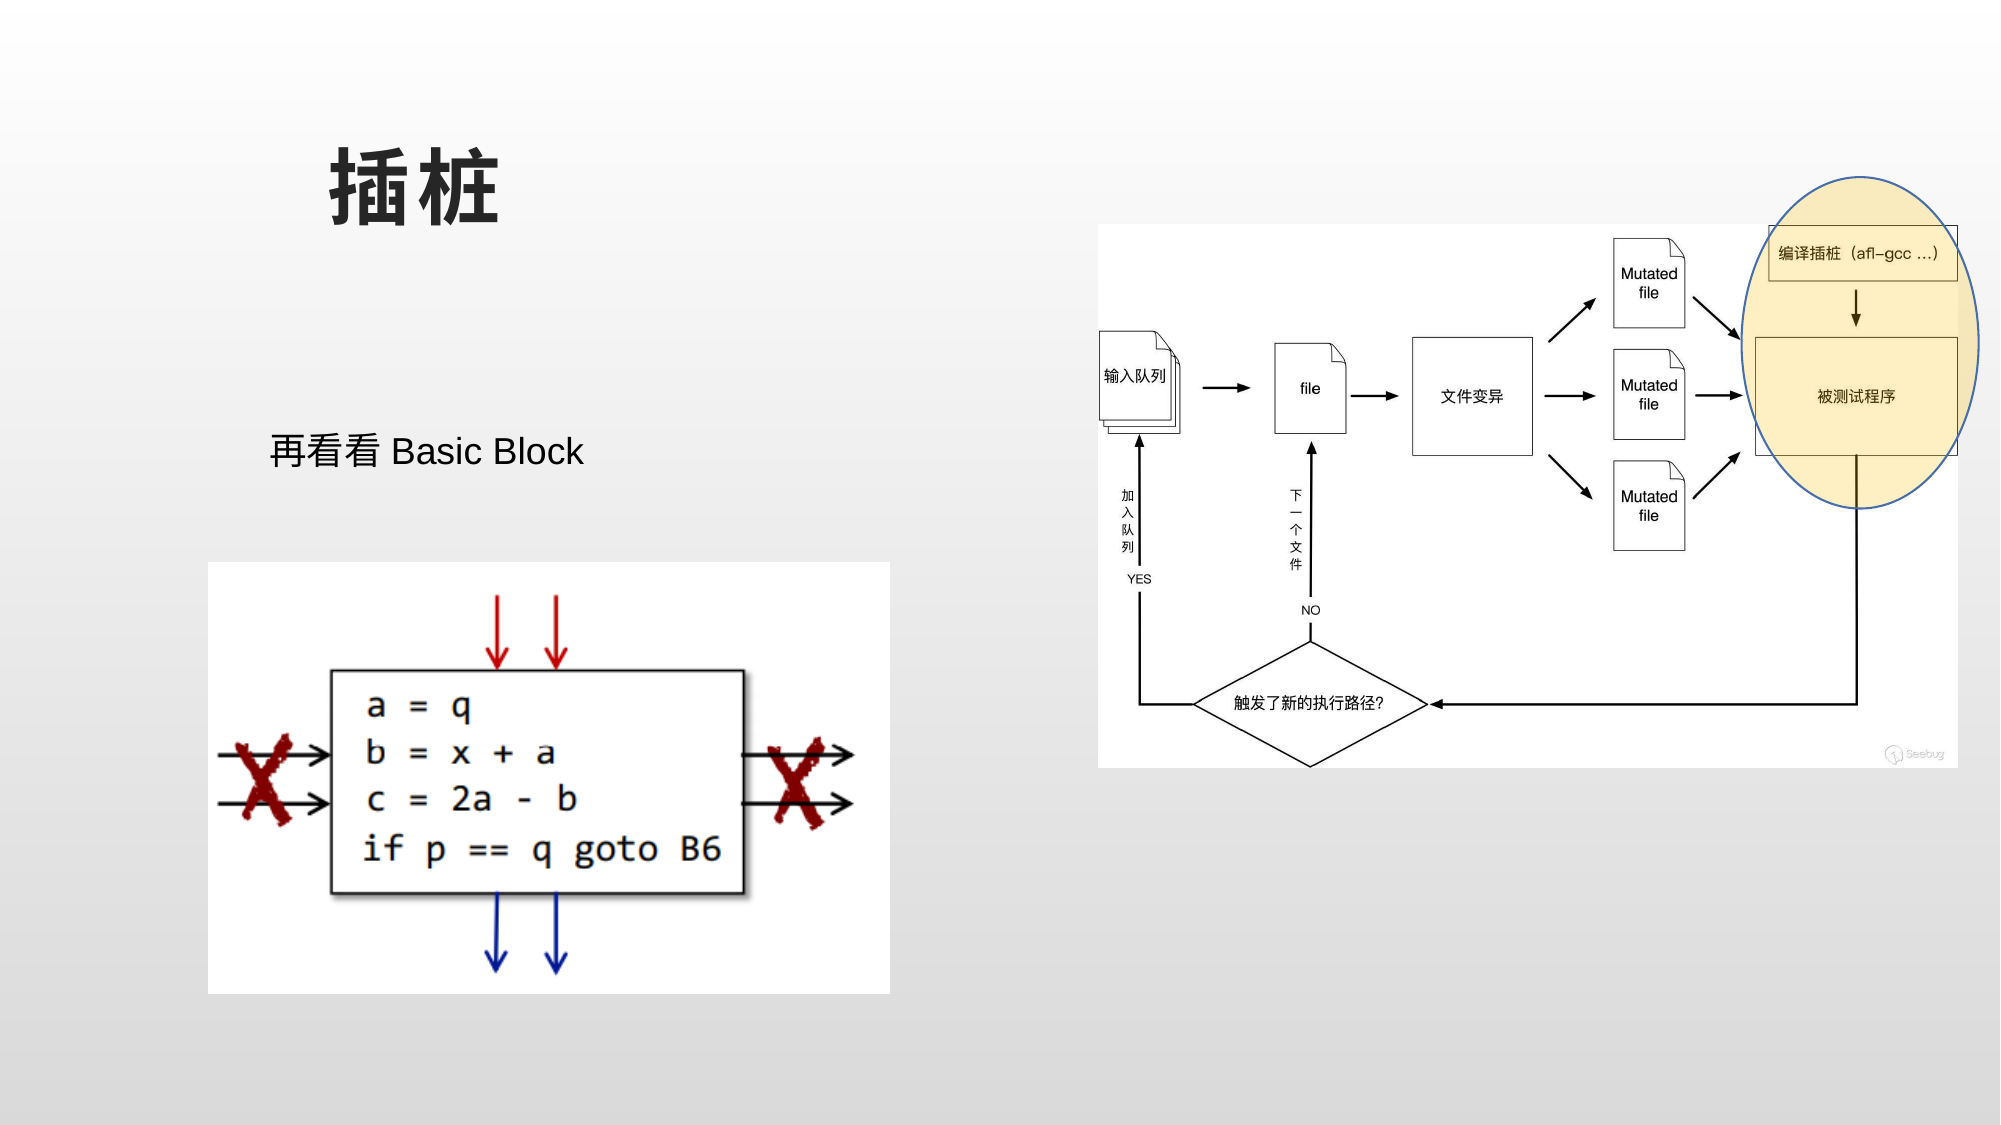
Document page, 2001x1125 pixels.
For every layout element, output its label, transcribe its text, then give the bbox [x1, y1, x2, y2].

picture [1097, 224, 1958, 768]
title 插桩 [77, 58, 776, 243]
text_box [1958, 247, 1980, 439]
text_box [1776, 176, 1944, 224]
picture [208, 562, 890, 994]
text_box 再看看Basic Block [254, 419, 600, 479]
